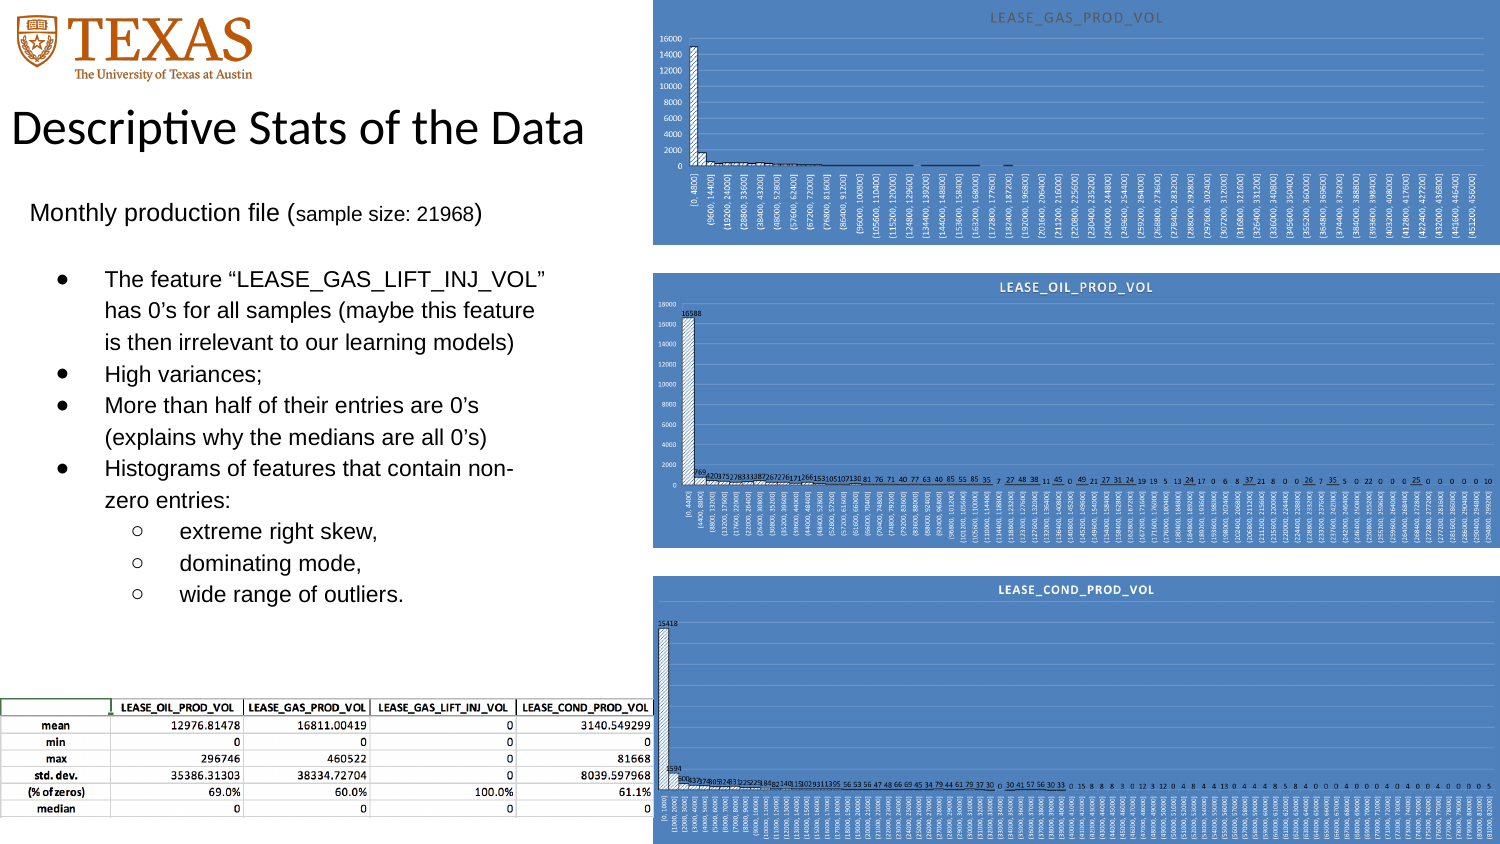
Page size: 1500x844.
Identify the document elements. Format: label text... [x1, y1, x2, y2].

picture [15, 14, 254, 46]
picture [652, 0, 1500, 245]
title Descriptive Stats of the Data [0, 46, 647, 210]
picture [652, 273, 1500, 549]
picture [0, 576, 1500, 844]
list Monthly production file (sample size: 21968) The feature “LEASE_GAS_LIFT_INJ_VOL” has 0’s for all samples (maybe this feature is then irrelevant to our learning models) High variances; More than half of their entries are 0’s (explains why the medians are all 0’s) Histograms of features that contain non-zero entries: extreme right skew, dominating mode, wide range of outliers. [18, 186, 563, 696]
